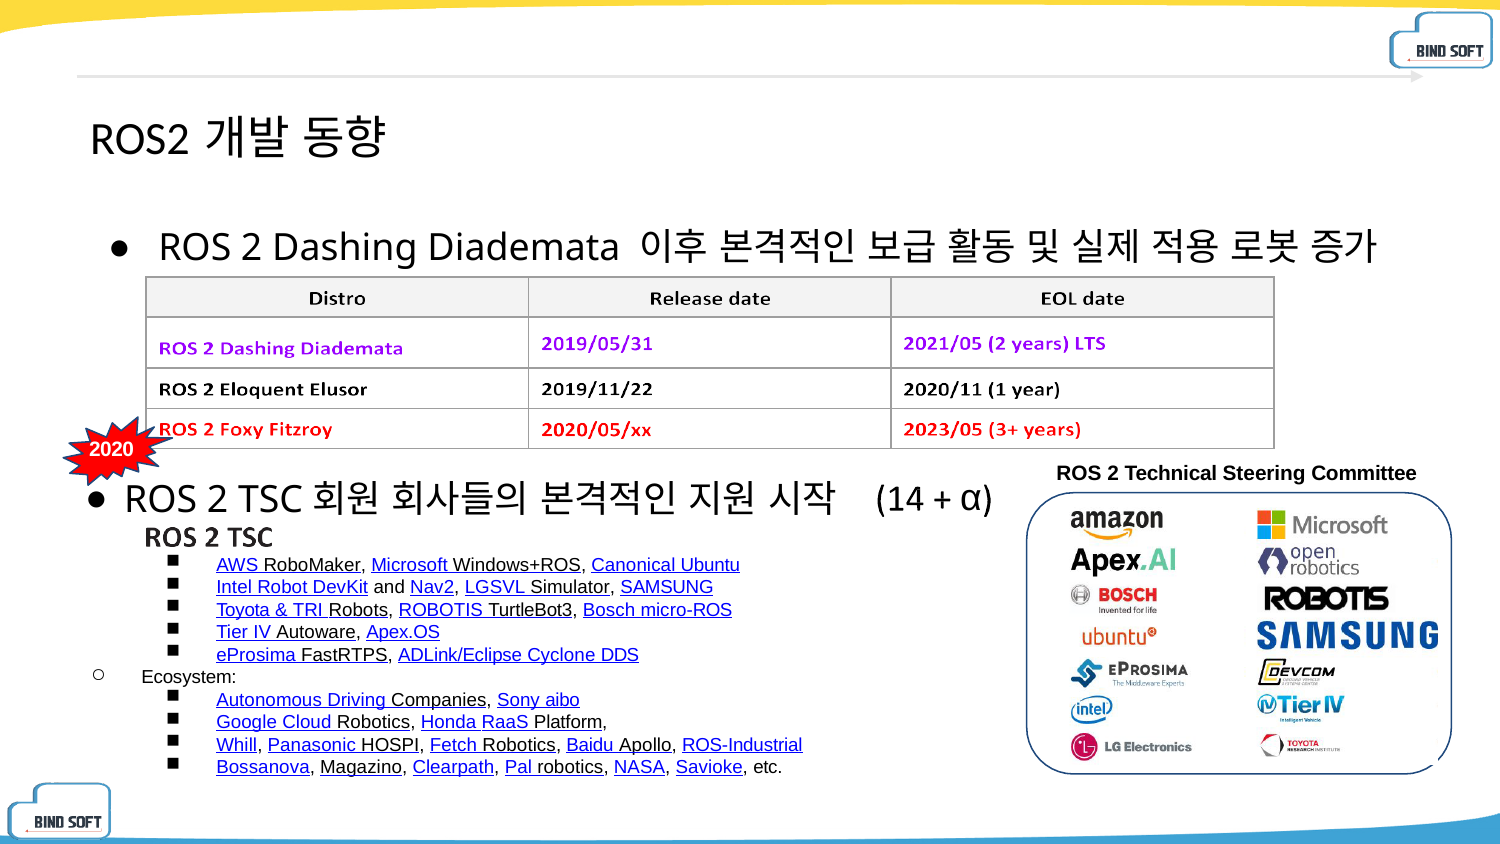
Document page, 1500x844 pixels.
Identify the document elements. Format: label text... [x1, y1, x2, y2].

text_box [62, 275, 1276, 487]
text_box [934, 496, 951, 509]
text_box ● [106, 219, 133, 267]
title ROS2 개발 동향 [75, 100, 1425, 172]
text_box ROS 2 Technical Steering Committee [1279, 457, 1424, 485]
text_box ROS 2 TSC회원 회사들의 본격적인 지원 시작 [0, 456, 923, 520]
text_box α [958, 496, 984, 518]
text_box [88, 527, 912, 780]
picture [0, 0, 1500, 72]
picture [0, 752, 1500, 844]
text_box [1025, 491, 1453, 776]
text_box [984, 496, 991, 517]
text_box ROS 2 Dashing Diademata 이후 본격적인 보급 활동 및 실제 적용 로봇 증가 [156, 220, 1479, 268]
